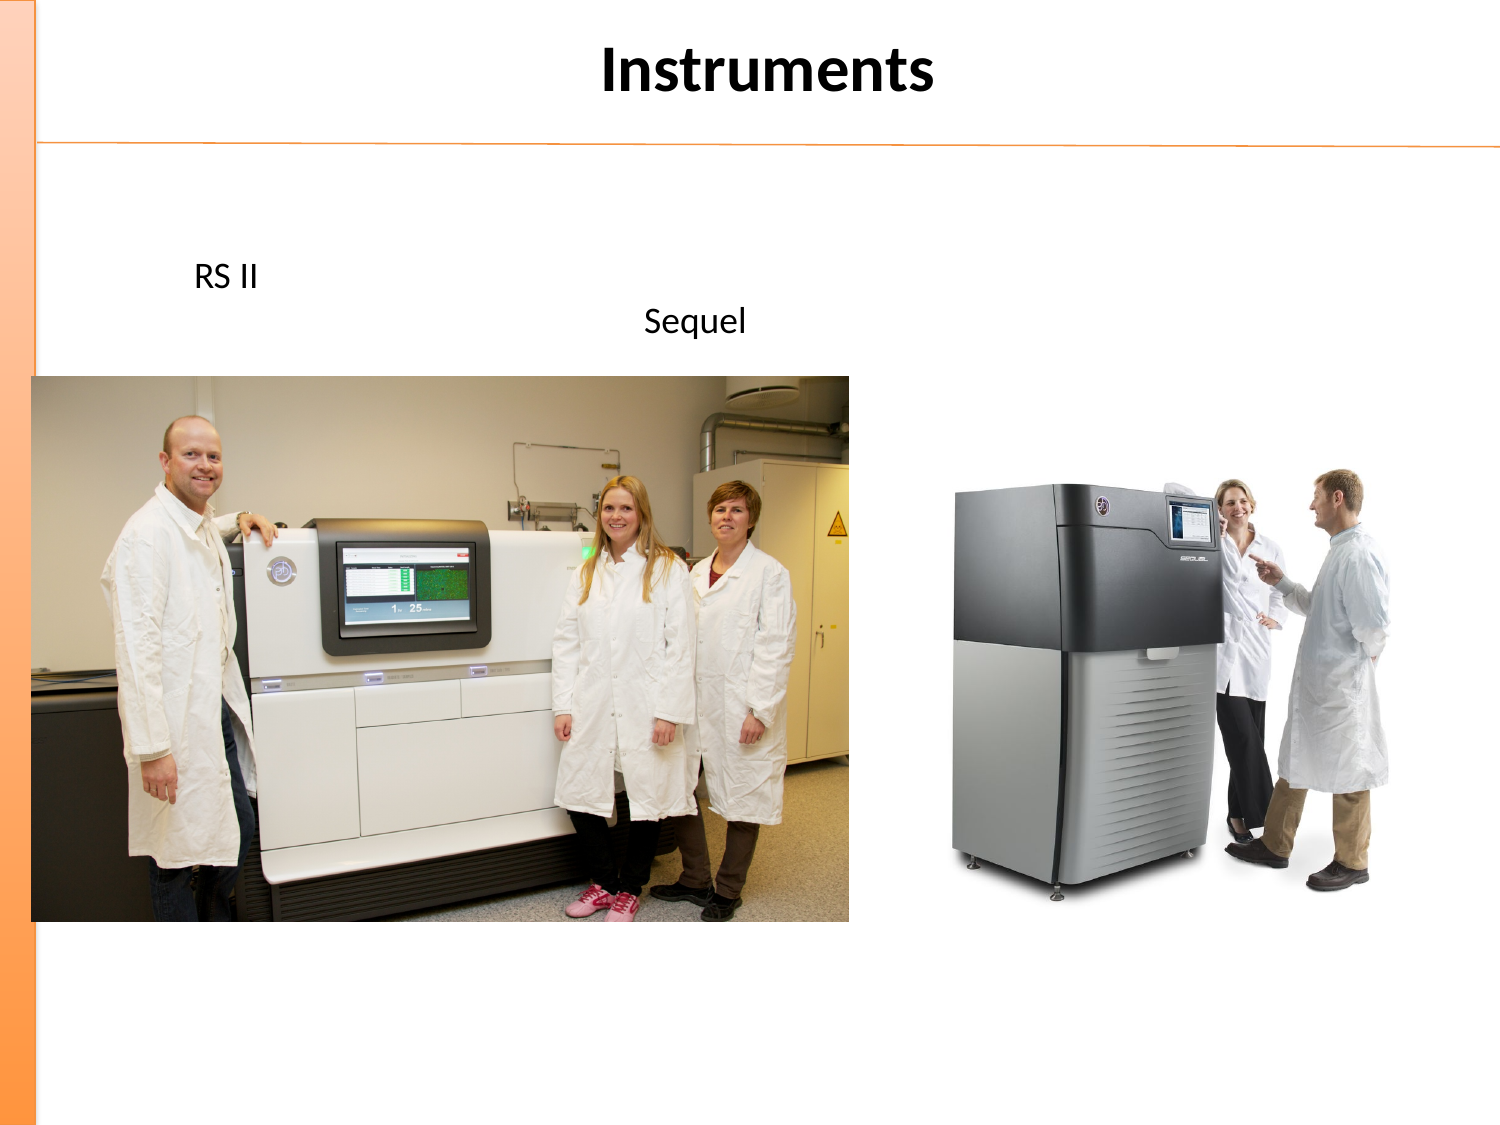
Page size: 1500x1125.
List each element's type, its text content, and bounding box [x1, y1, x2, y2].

title Instruments [75, 4, 1461, 125]
text_box RS II Sequel [179, 244, 1400, 394]
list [31, 376, 849, 922]
picture [907, 437, 1400, 922]
